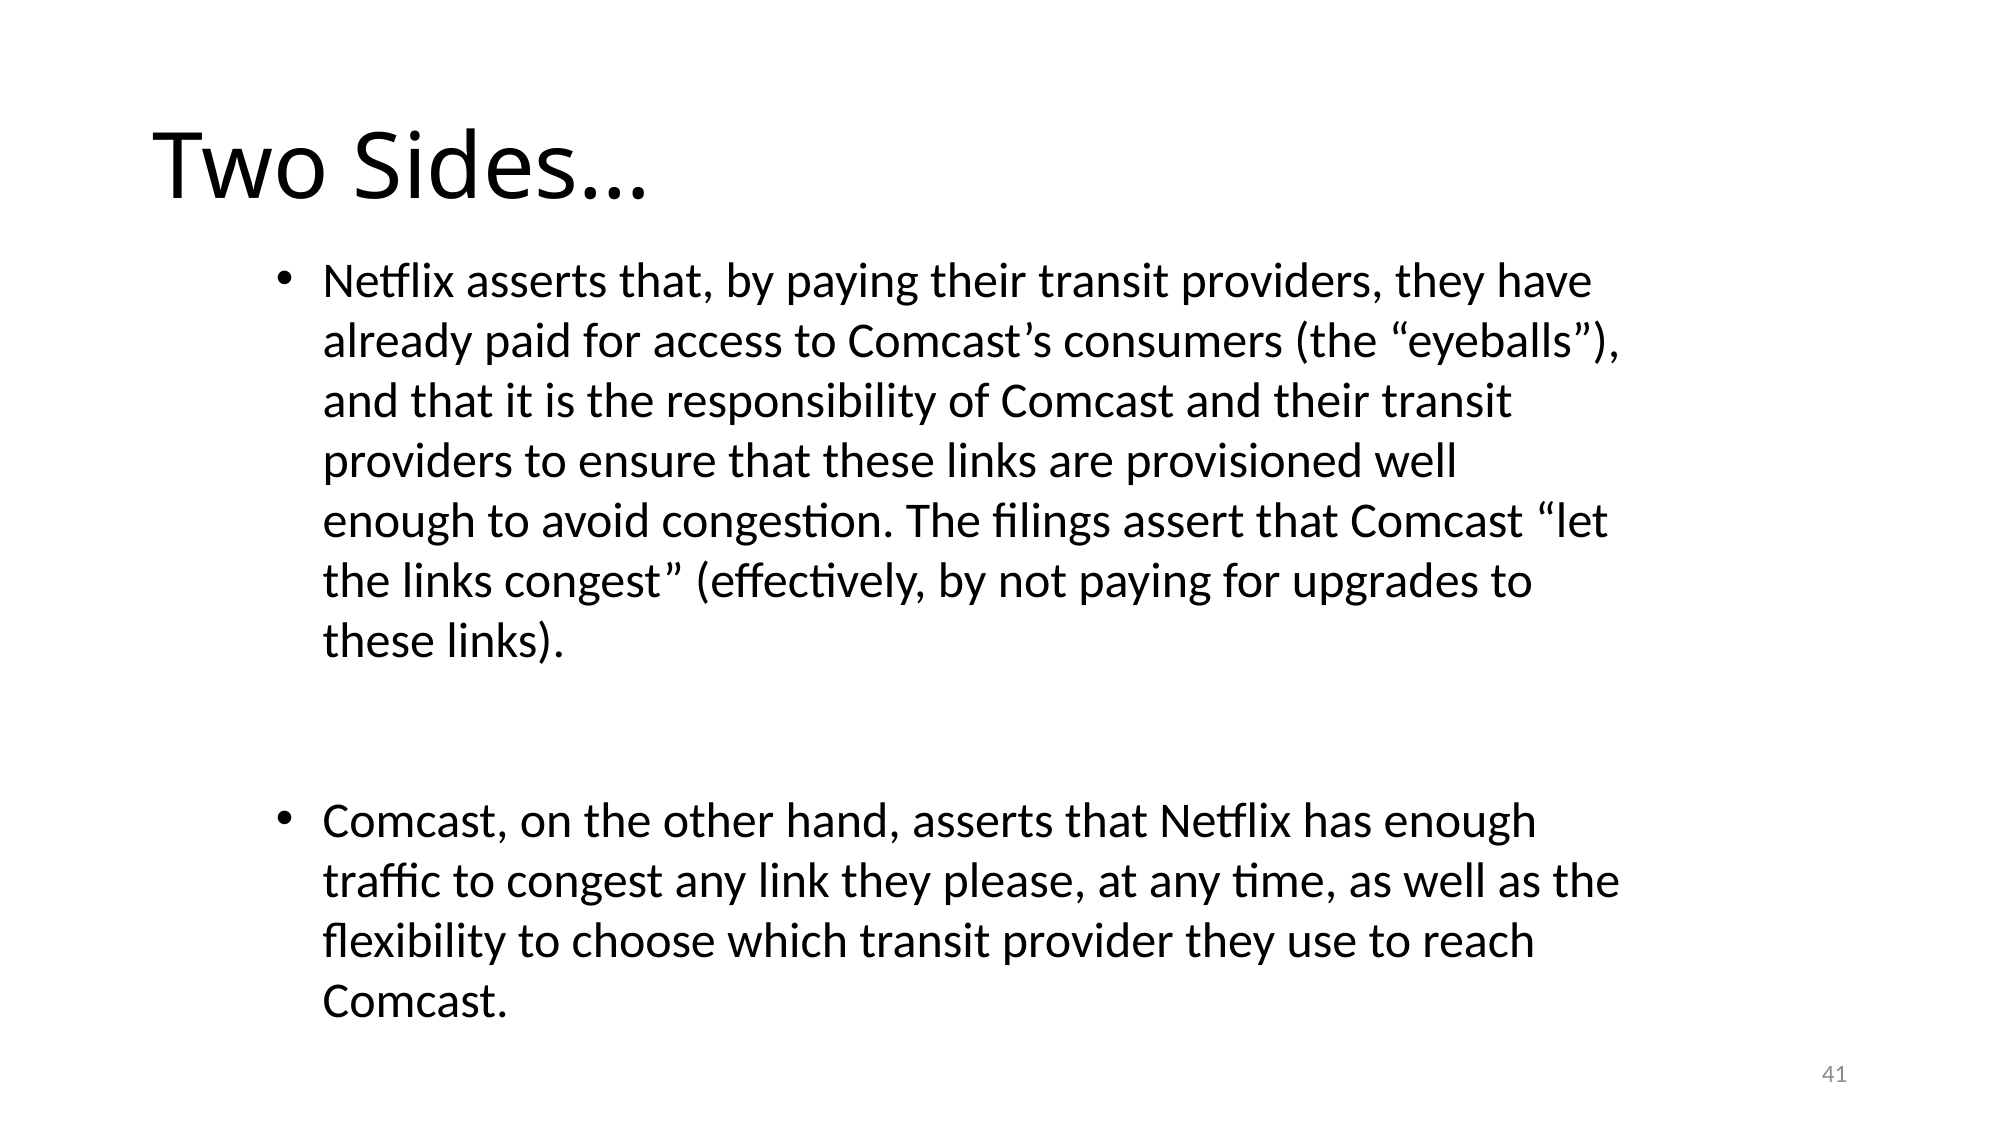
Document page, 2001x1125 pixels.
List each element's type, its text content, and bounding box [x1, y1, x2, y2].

title Two Sides… [137, 59, 1863, 278]
slide_number 41 [1412, 1042, 1863, 1103]
text_box Netflix asserts that, by paying their transit providers, they have already paid for access to Comcast’s consumers (the “eyeballs”), and that it is the responsibility of Comcast and their transit providers to ensure that these links are provisioned well enough to avoid congestion. The filings assert that Comcast “let the links congest” (effectively, by not paying for upgrades to these links). Comcast, on the other hand, asserts that Netflix has enough traffic to congest any link they please, at any time, as well as the flexibility to choose which transit provider they use to reach Comcast. [261, 239, 1638, 1035]
